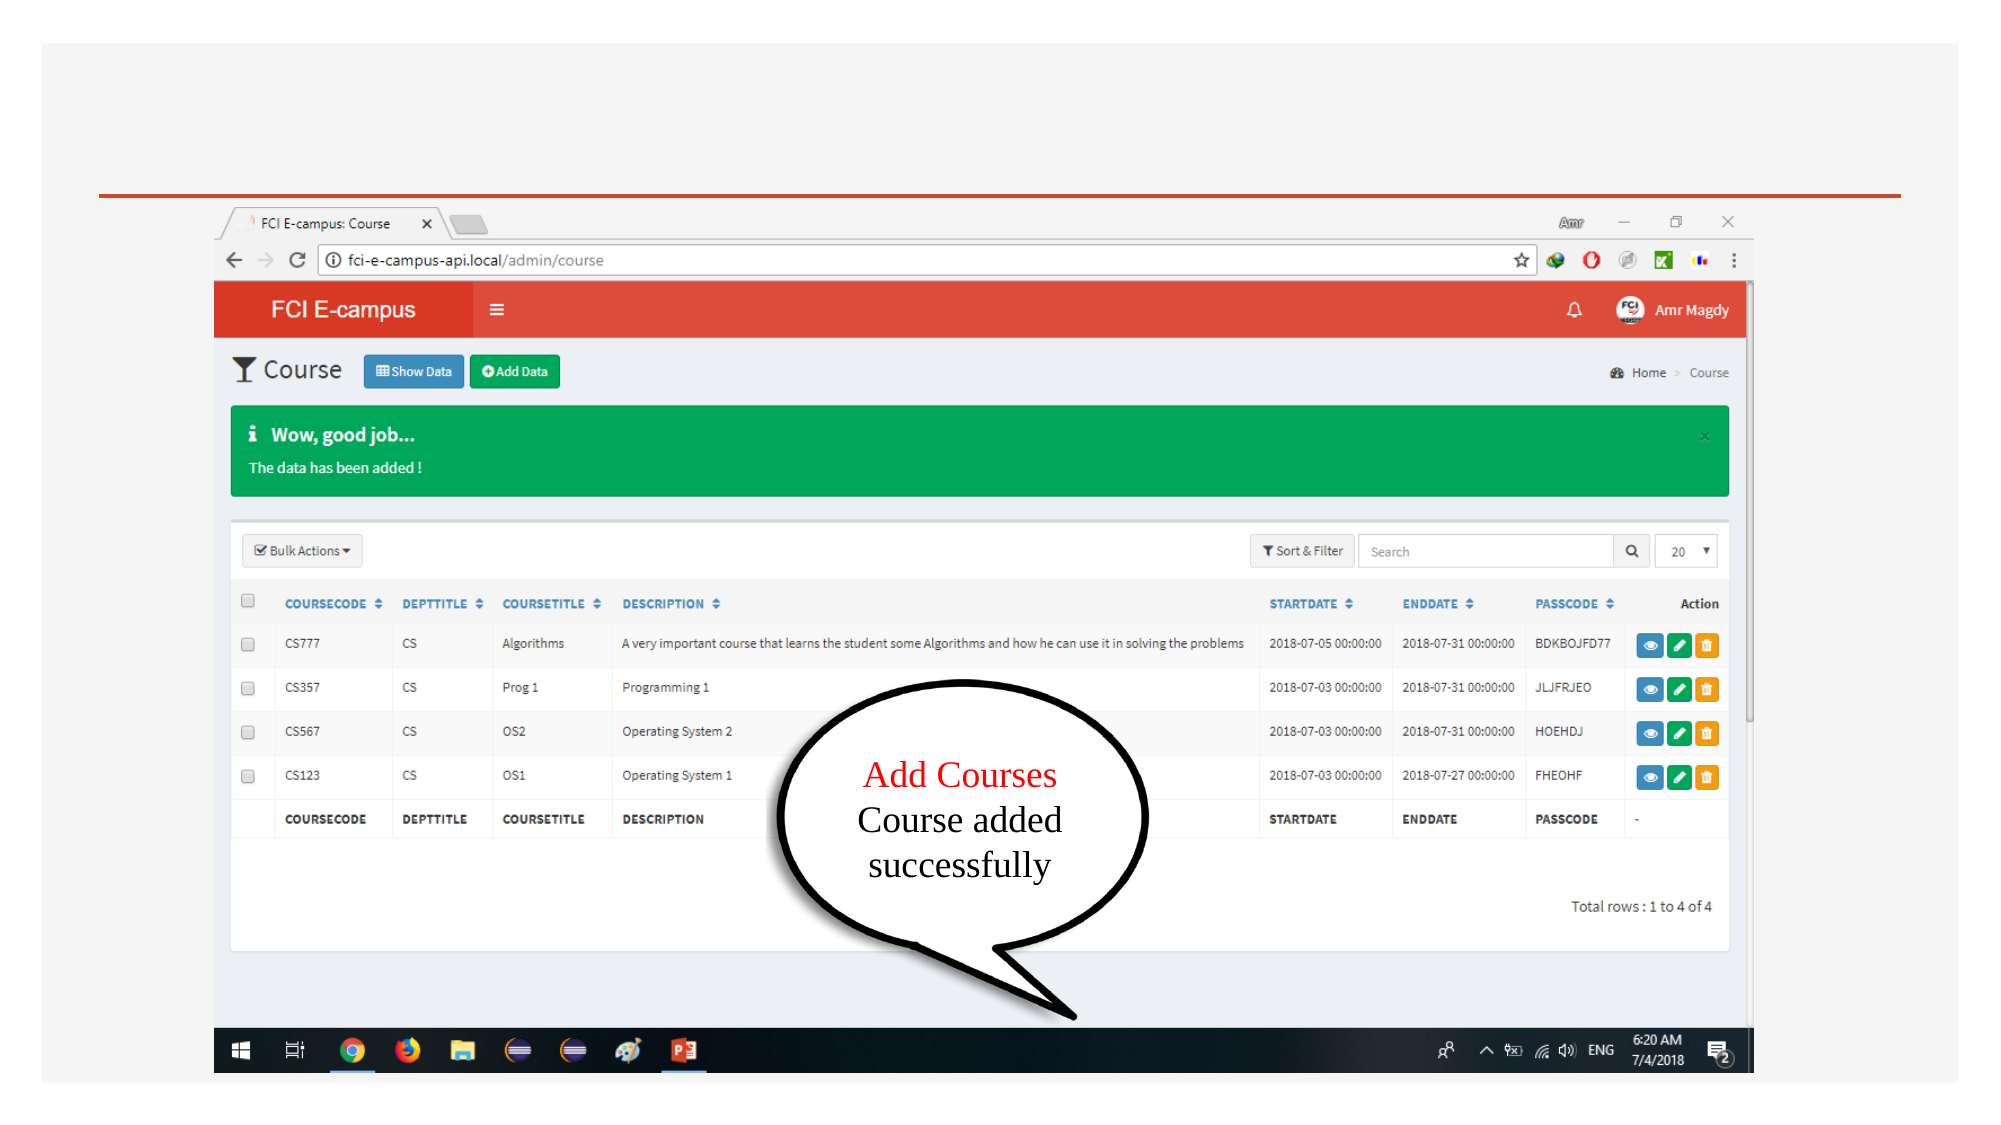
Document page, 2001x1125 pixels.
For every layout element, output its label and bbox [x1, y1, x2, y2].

picture [214, 207, 1754, 1073]
